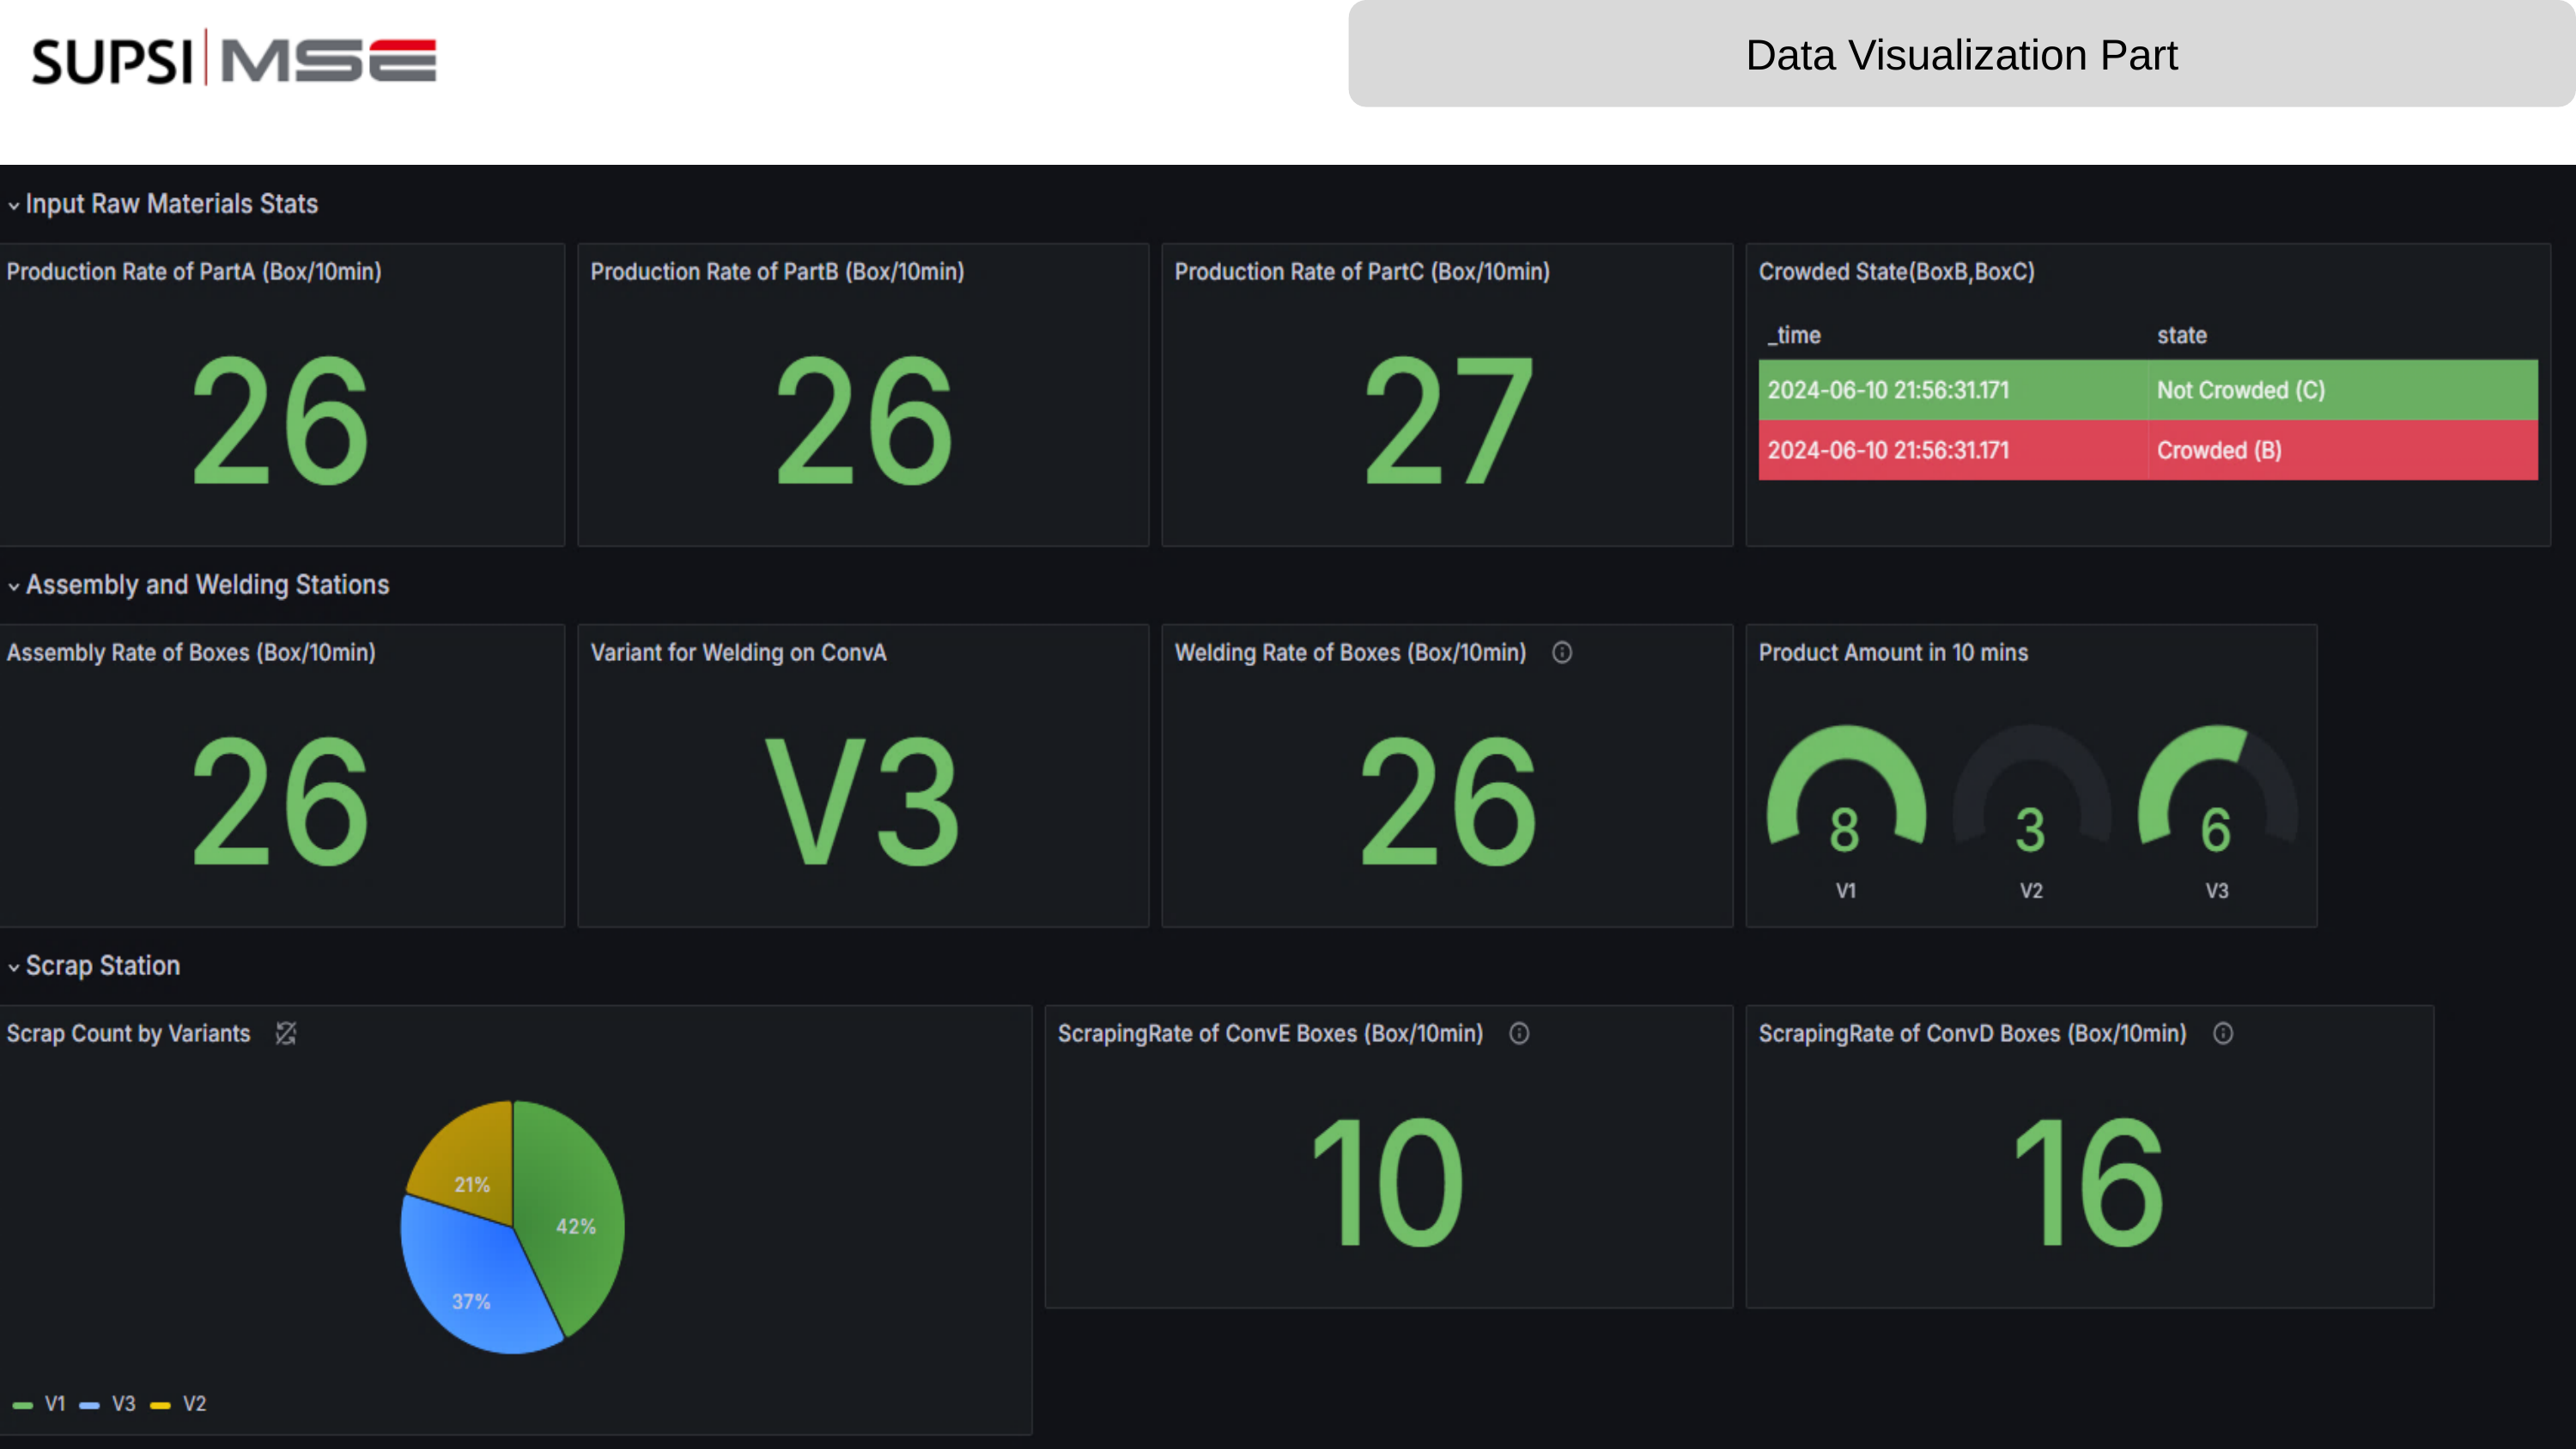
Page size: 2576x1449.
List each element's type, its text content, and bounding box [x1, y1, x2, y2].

picture [26, 20, 444, 107]
text_box [1346, 0, 2576, 109]
picture [0, 165, 2576, 1449]
text_box Data Visualization Part [1437, 21, 2488, 86]
